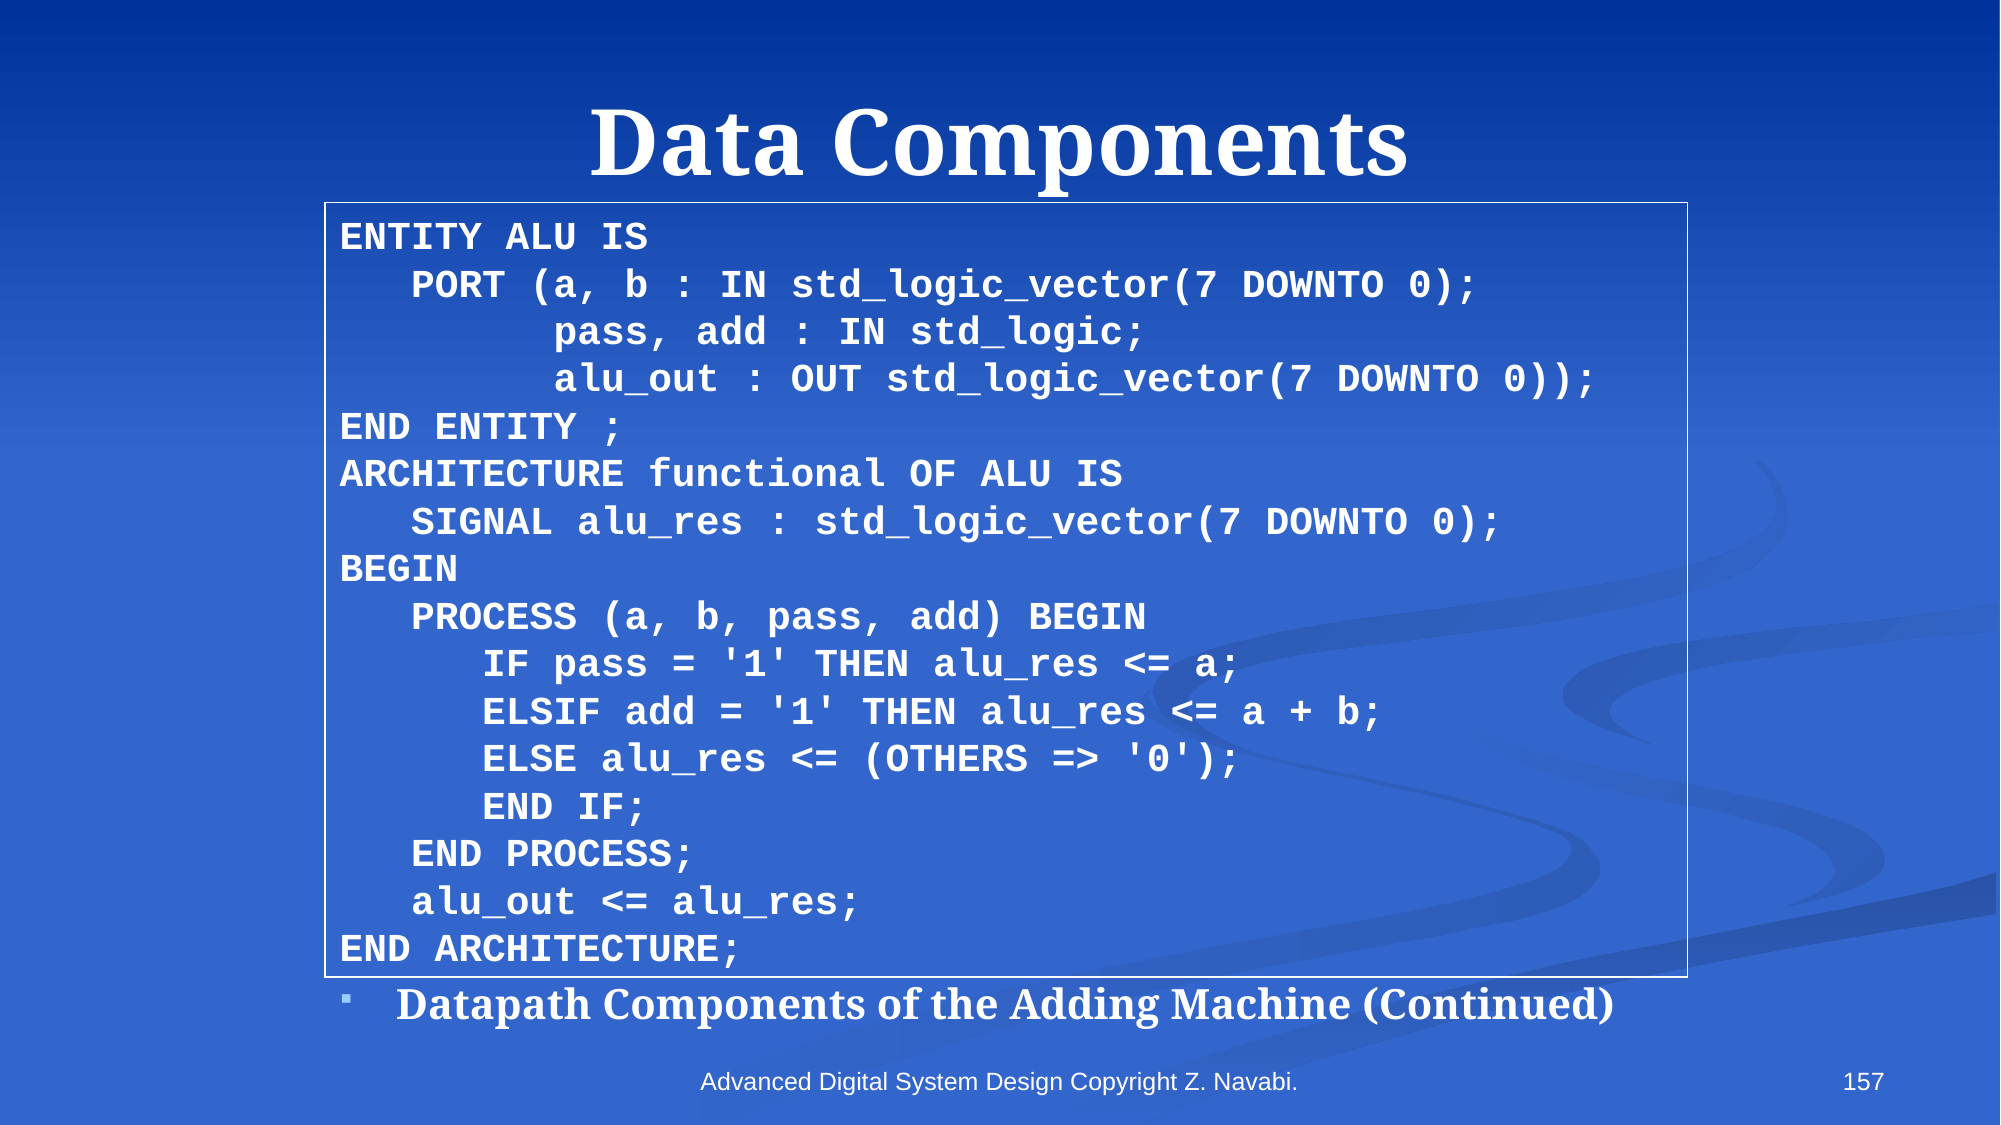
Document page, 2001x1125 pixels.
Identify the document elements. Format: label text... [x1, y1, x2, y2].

title Data Components [287, 44, 1713, 233]
footer Advanced Digital System Design Copyright Z. Navabi. [683, 1063, 1317, 1104]
text_box ENTITY ALU IS PORT (a, b : IN std_logic_vector(7 DOWNTO 0); pass, add : IN std_logic; alu_out : OUT std_logic_vector(7 DOWNTO 0)); END ENTITY ; ARCHITECTURE functional OF ALU IS SIGNAL alu_res : std_logic_vector(7 DOWNTO 0); BEGIN PROCESS (a, b, pass, add) BEGIN IF pass = '1' THEN alu_res <= a; ELSIF add = '1' THEN alu_res <= a + b; ELSE alu_res <= (OTHERS => '0'); END IF; END PROCESS; alu_out <= alu_res; END ARCHITECTURE; [324, 233, 1688, 977]
slide_number 157 [1433, 1024, 1901, 1104]
text_box Datapath Components of the Adding Machine (Continued) [324, 987, 1675, 1063]
